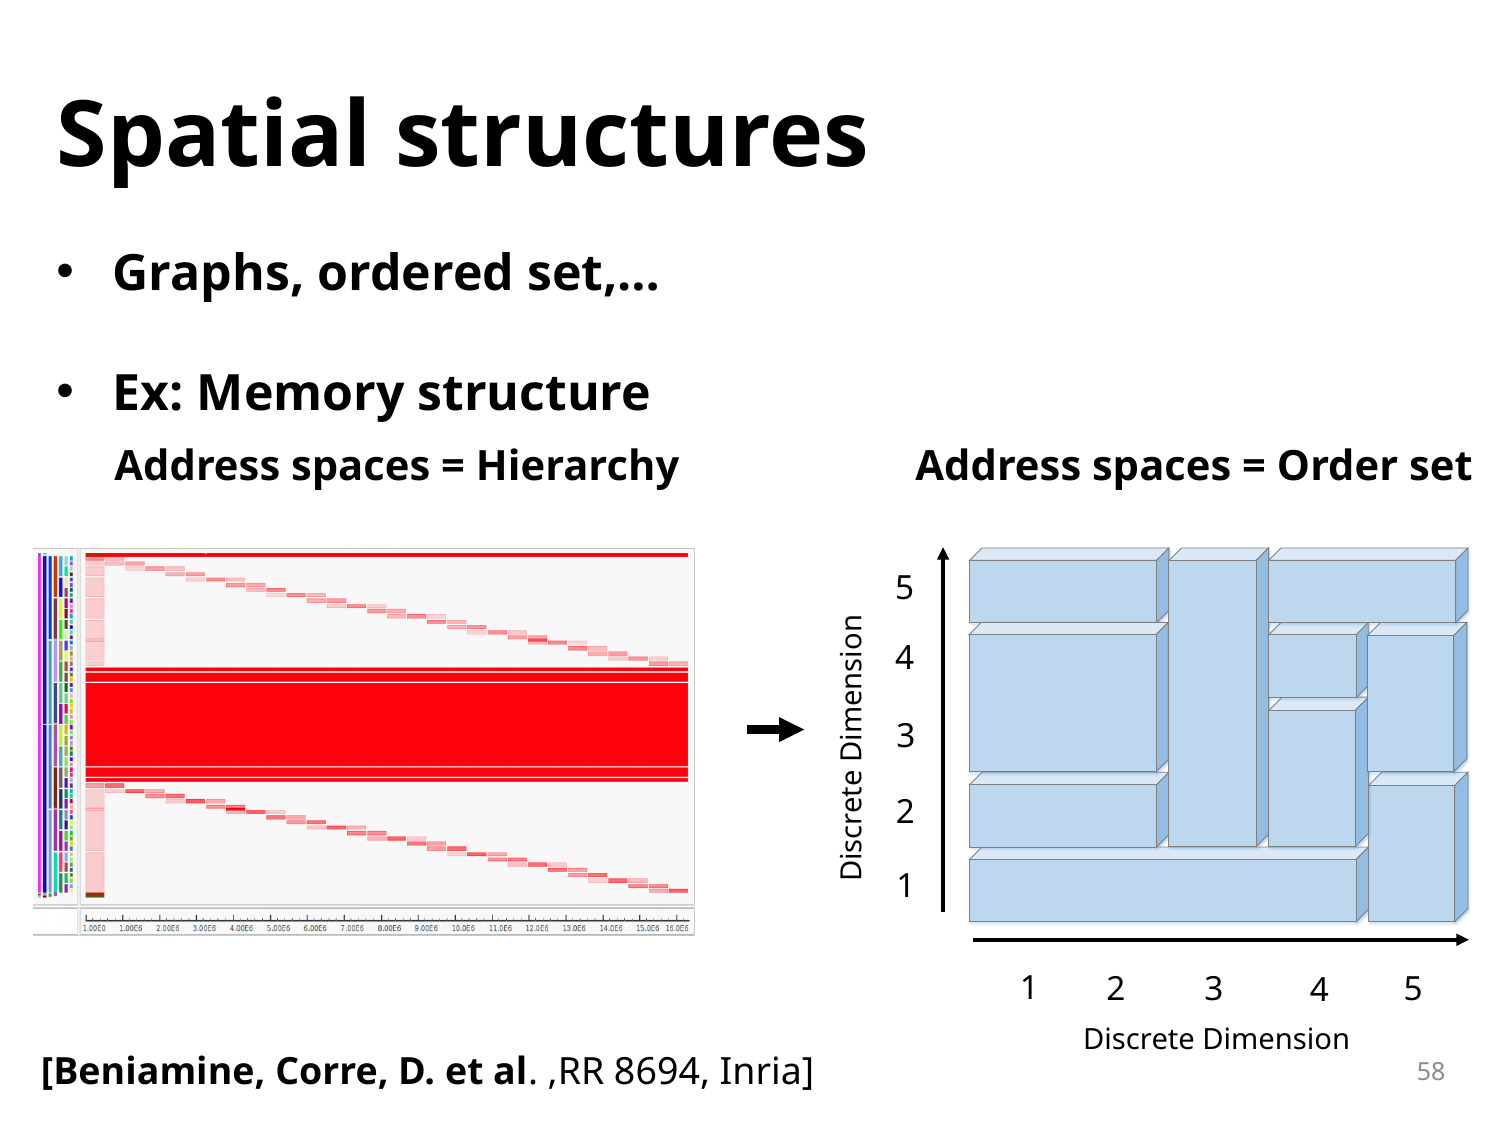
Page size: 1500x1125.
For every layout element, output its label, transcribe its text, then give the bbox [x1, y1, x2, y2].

text_box 1 [881, 856, 941, 912]
text_box Address spaces = Hierarchy [99, 431, 695, 496]
text_box 2 [881, 783, 942, 838]
text_box Discrete Dimension [1068, 1012, 1428, 1042]
slide_number 58 [1059, 1042, 1461, 1103]
text_box [Beniamine, Corre, D. et al. ,RR 8694, Inria] [26, 1039, 990, 1100]
text_box 4 [880, 628, 942, 684]
text_box 2 [1091, 959, 1155, 1012]
text_box 3 [881, 707, 942, 762]
text_box 1 [1004, 958, 1068, 1014]
text_box Discrete Dimension [825, 537, 875, 897]
text_box 5 [880, 558, 942, 614]
text_box 4 [1295, 960, 1358, 1012]
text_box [962, 519, 1500, 932]
text_box Graphs, ordered set,… Ex: Memory structure [41, 233, 1461, 428]
text_box 3 [1189, 959, 1253, 1012]
picture [26, 540, 700, 940]
title Spatial structures [41, 59, 1461, 215]
text_box Address spaces = Order set [900, 431, 1488, 496]
text_box 5 [1388, 959, 1452, 1015]
